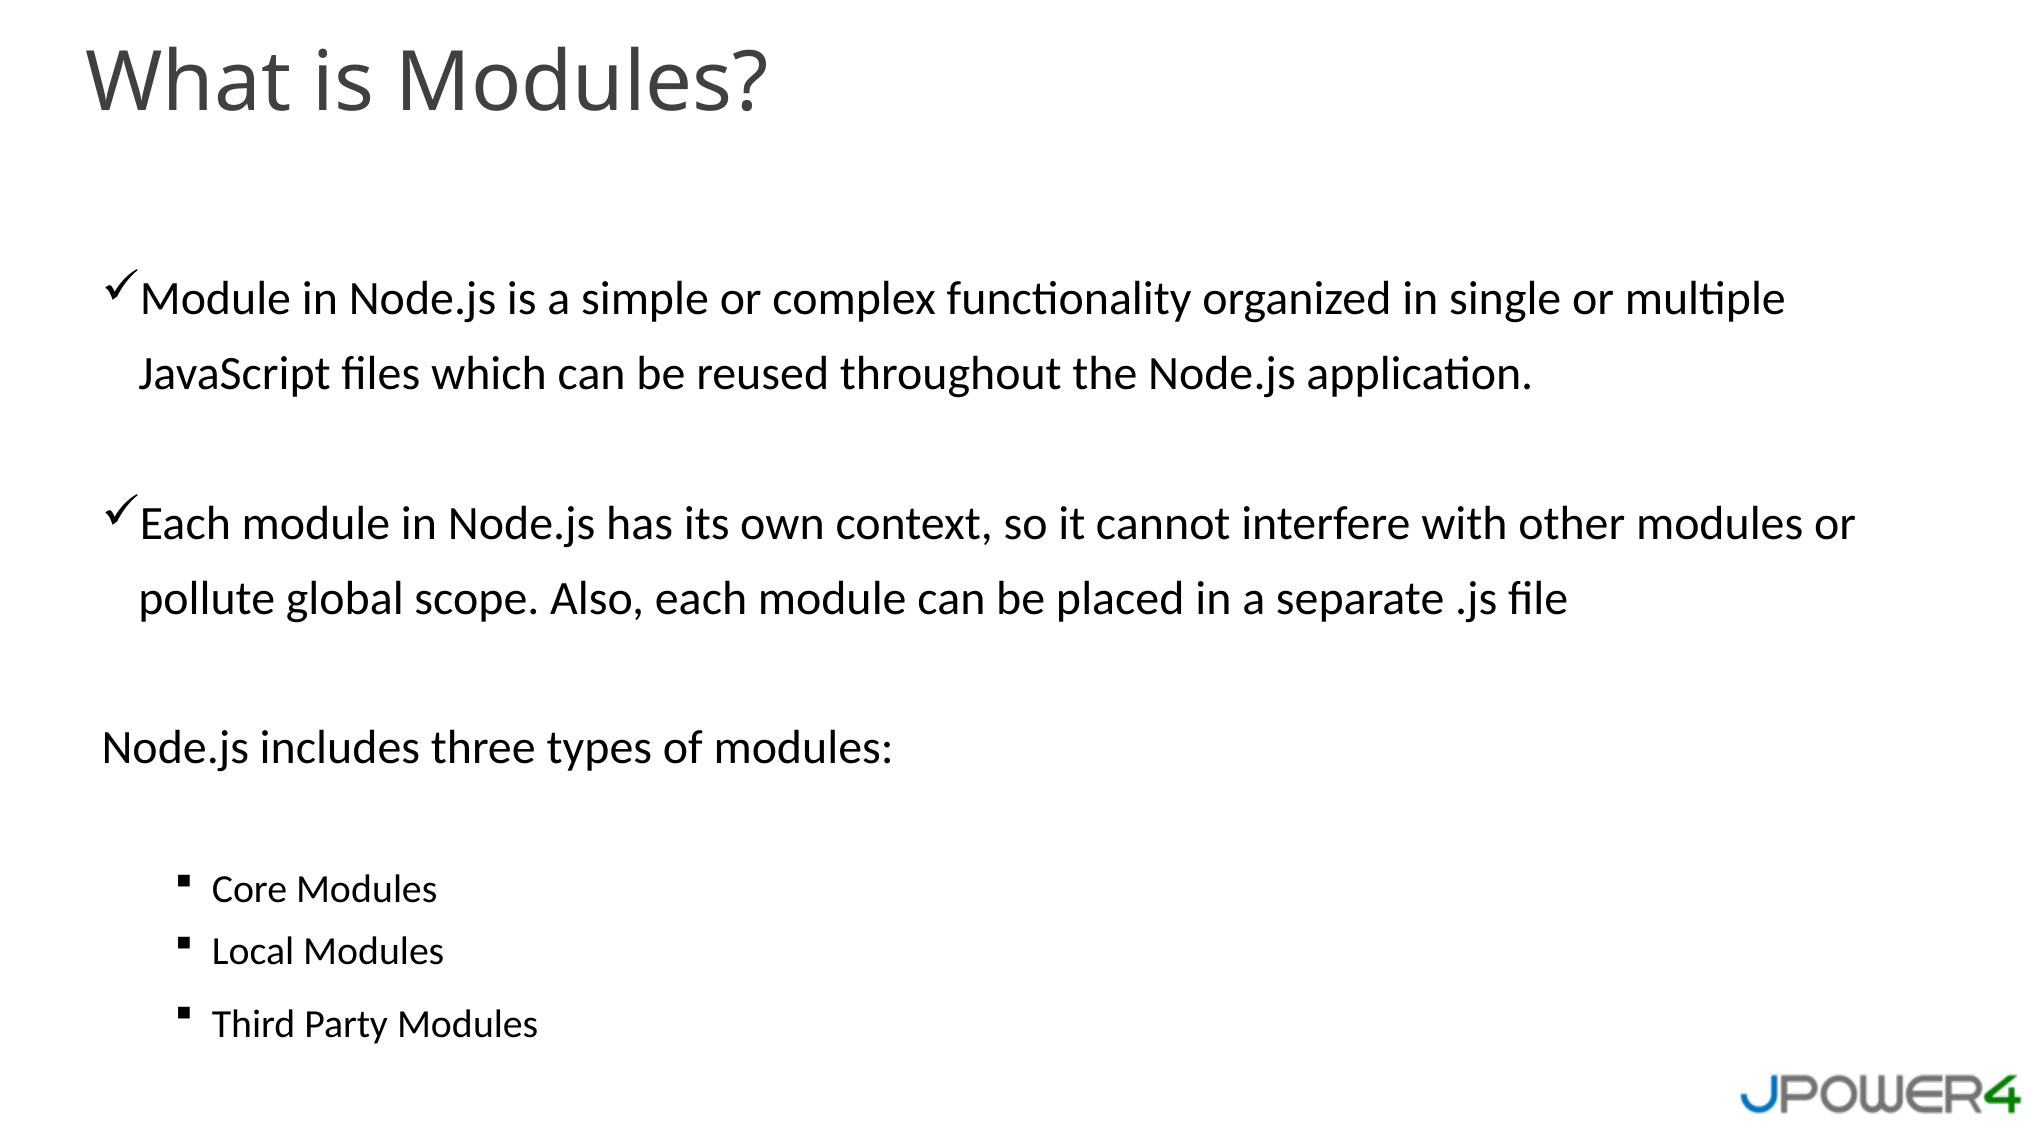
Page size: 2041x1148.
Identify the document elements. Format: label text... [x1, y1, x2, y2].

picture [1735, 1073, 2026, 1119]
text_box What is Modules? [70, 30, 1970, 122]
text_box Module in Node.js is a simple or complex functionality organized in single or multiple JavaScript files which can be reused throughout the Node.js application. Each module in Node.js has its own context, so it cannot interfere with other modules or pollute global scope. Also, each module can be placed in a separate .js file Node.js includes three types of modules: Core Modules Local Modules Third Party Modules [86, 242, 1953, 1061]
